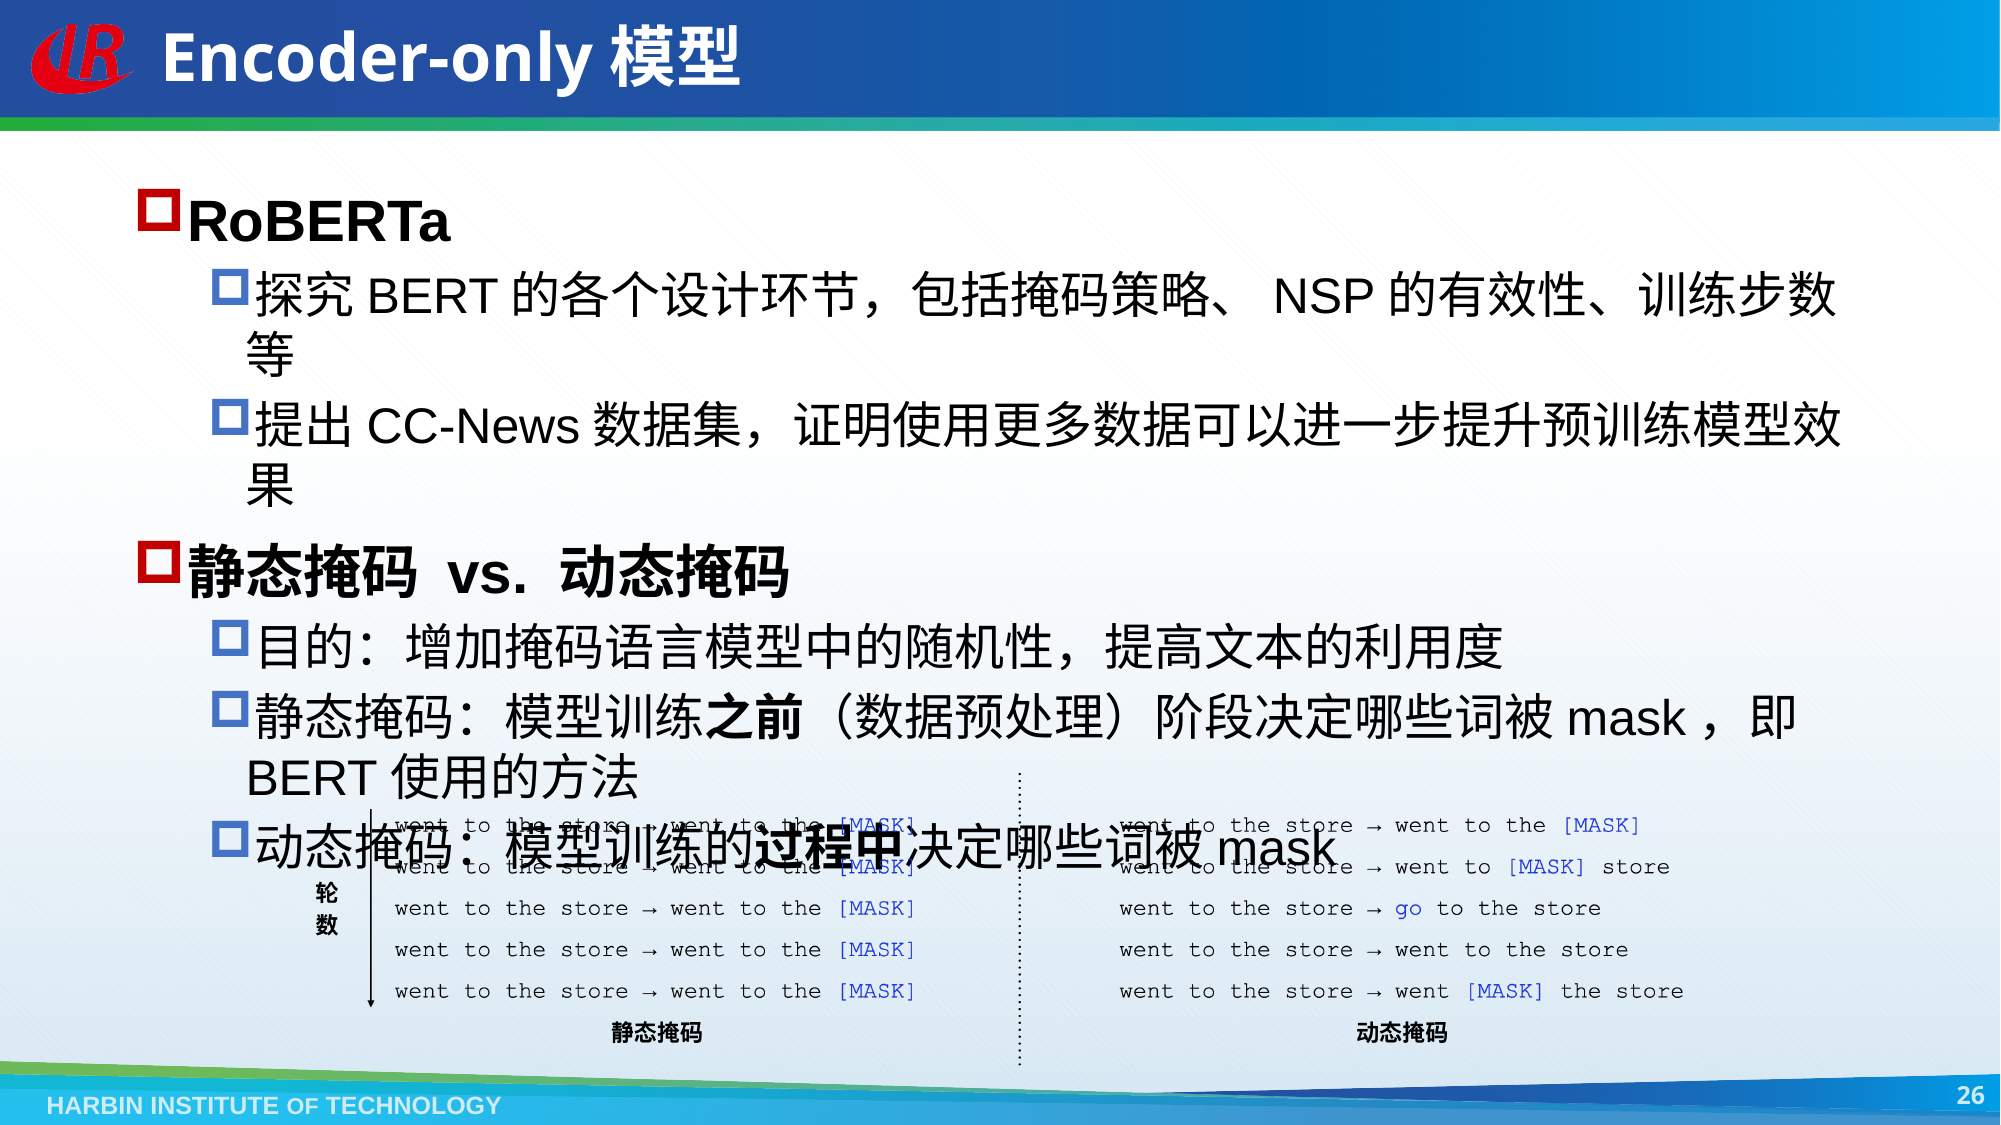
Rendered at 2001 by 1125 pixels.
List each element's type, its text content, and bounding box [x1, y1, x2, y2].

slide_number 26 [1623, 1072, 2000, 1110]
list RoBERTa 探究BERT的各个设计环节，包括掩码策略、NSP的有效性、训练步数等 提出CC-News数据集，证明使用更多数据可以进一步提升预训练模型效果 静态掩码 vs. 动态掩码 目的：增加掩码语言模型中的随机性，提高文本的利用度 静态掩码：模型训练之前（数据预处理）阶段决定哪些词被mask，即BERT使用的方法 动态掩码：模型训练的过程中决定哪些词被mask [118, 175, 1890, 1047]
footer HARBIN INSTITUTE OF TECHNOLOGY [31, 1081, 843, 1125]
title Encoder-only模型 [145, 16, 1035, 96]
picture [0, 769, 2000, 1125]
picture [0, 0, 2000, 131]
